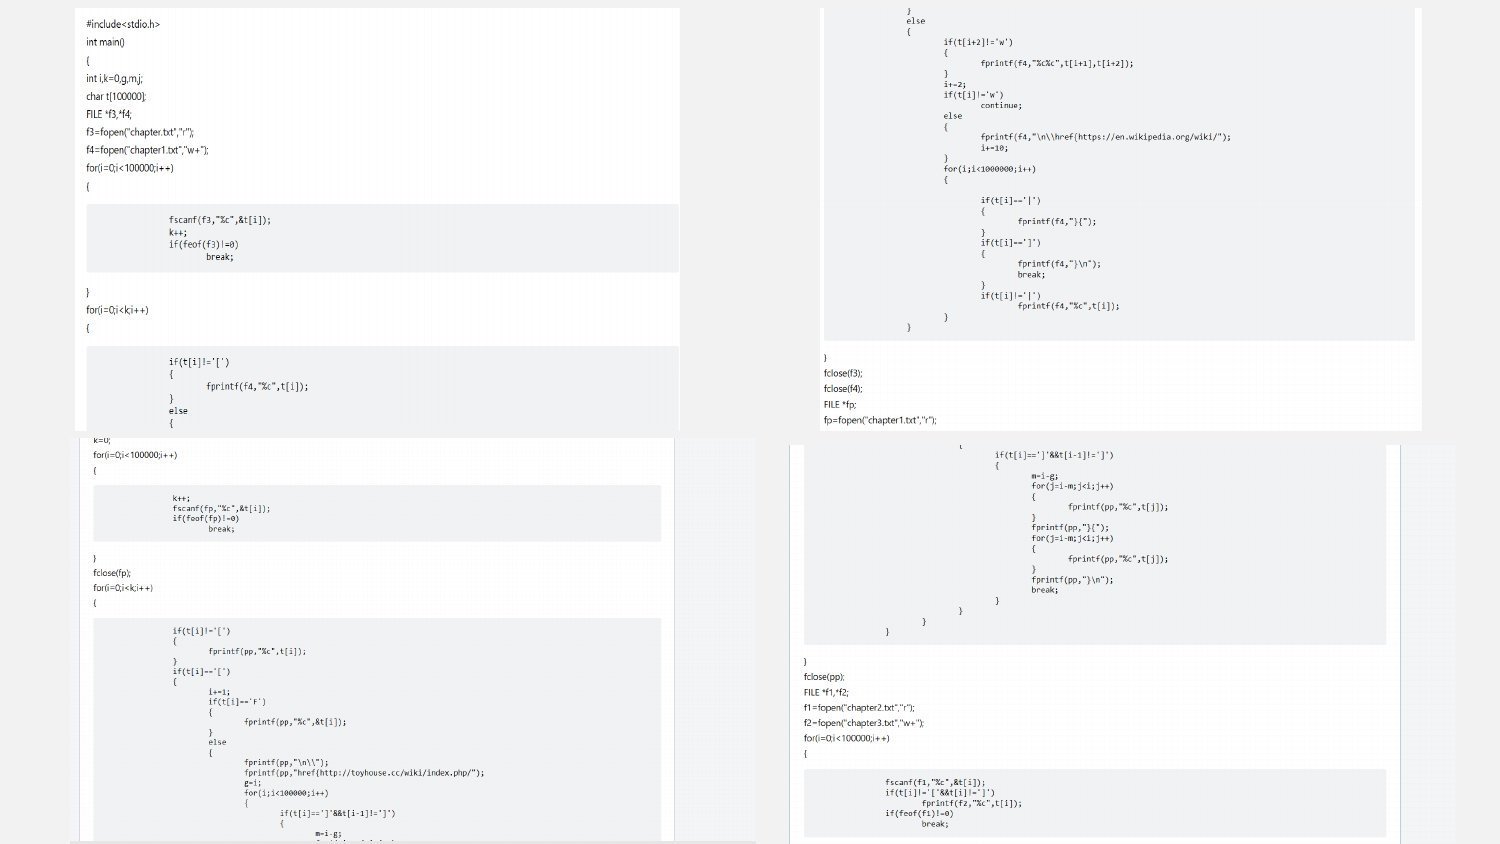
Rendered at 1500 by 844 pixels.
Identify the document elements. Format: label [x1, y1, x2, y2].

picture [69, 437, 756, 844]
picture [789, 445, 1456, 844]
picture [75, 8, 680, 431]
picture [820, 8, 1423, 431]
